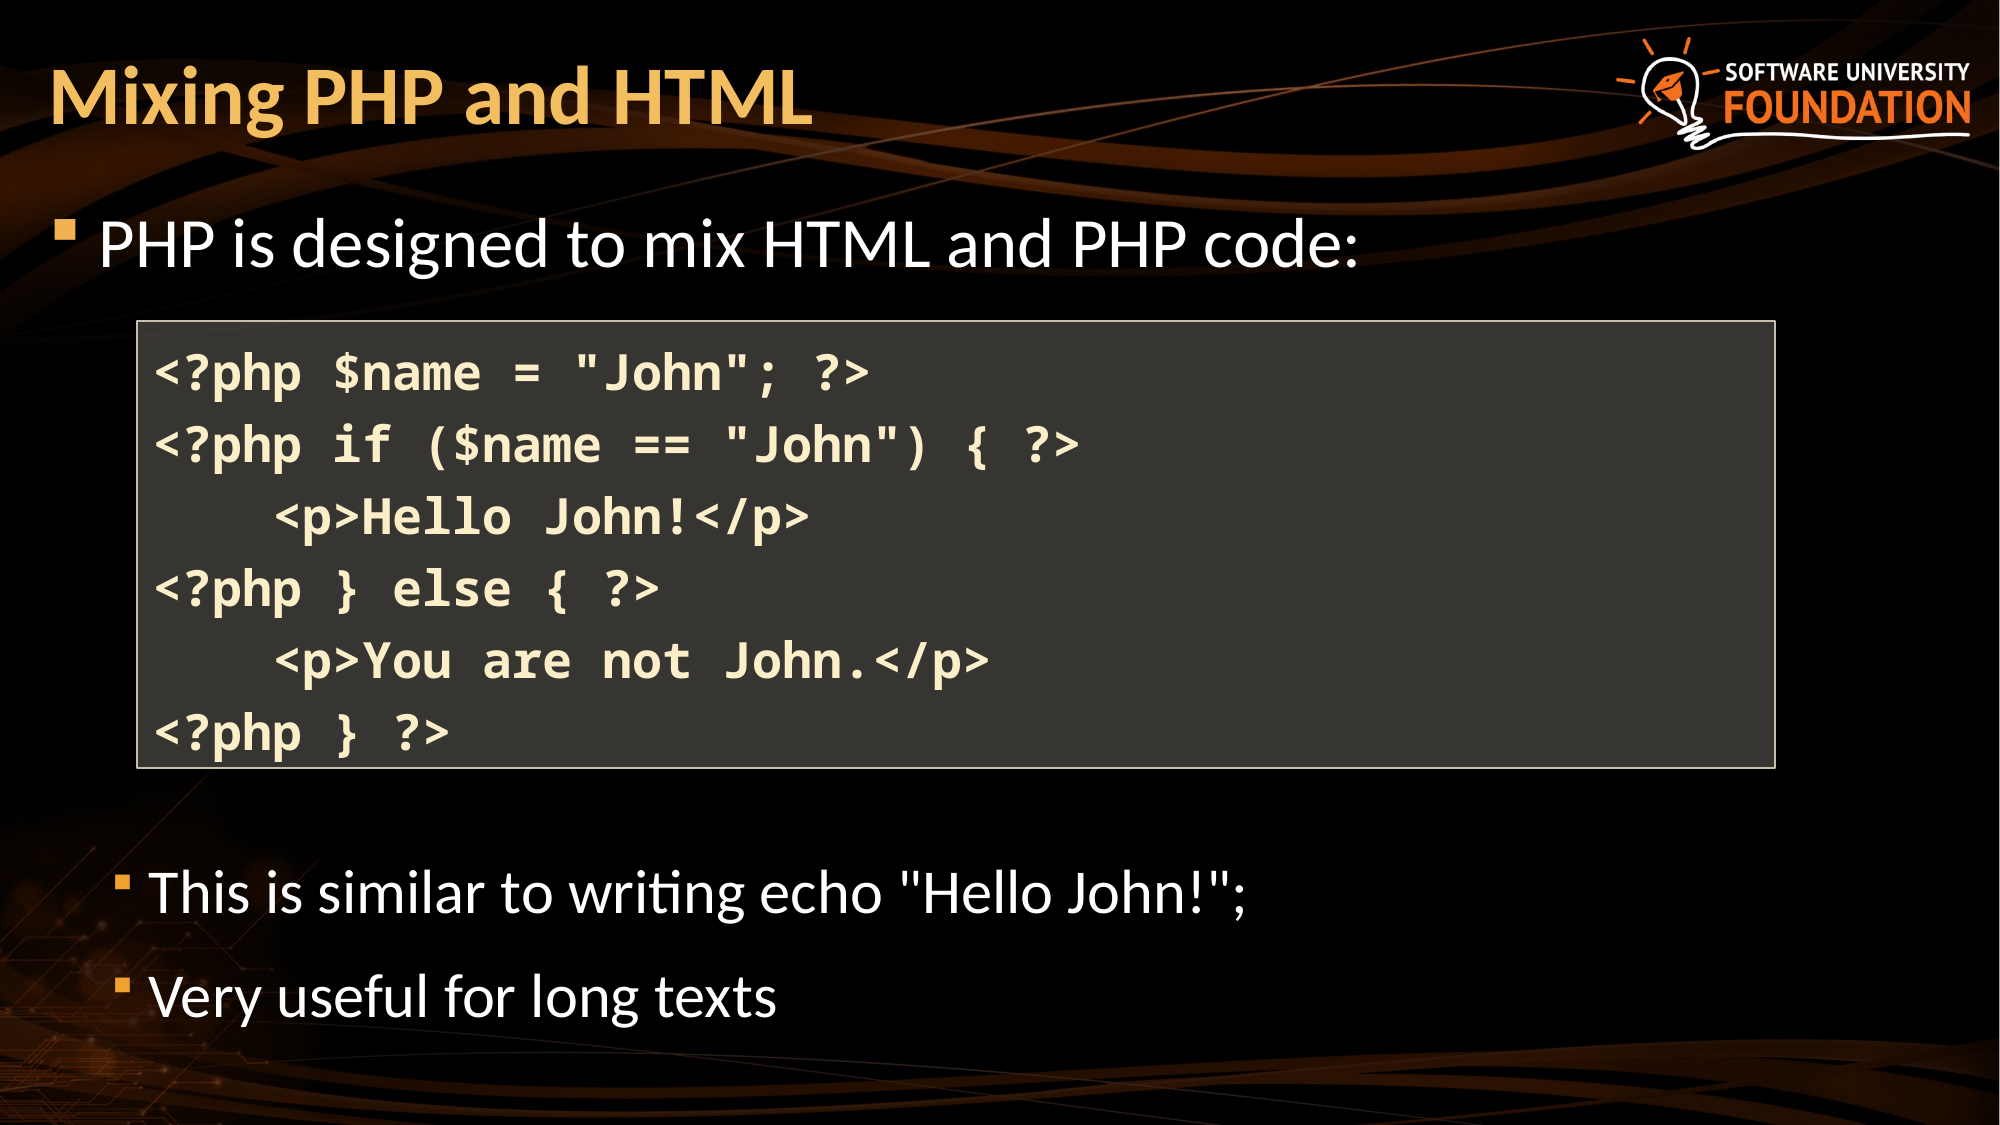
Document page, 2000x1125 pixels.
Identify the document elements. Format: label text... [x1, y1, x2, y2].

text_box <?php $name = "John"; ?> <?php if ($name == "John") { ?> <p>Hello John!</p> <?php } else { ?> <p>You are not John.</p> <?php } ?> [137, 321, 1776, 769]
list PHP is designed to mix HTML and PHP code: This is similar to writing echo "Hello John!"; Very useful for long texts [31, 186, 1968, 1100]
picture [0, 0, 2000, 1125]
title Mixing PHP and HTML [30, 6, 1602, 189]
